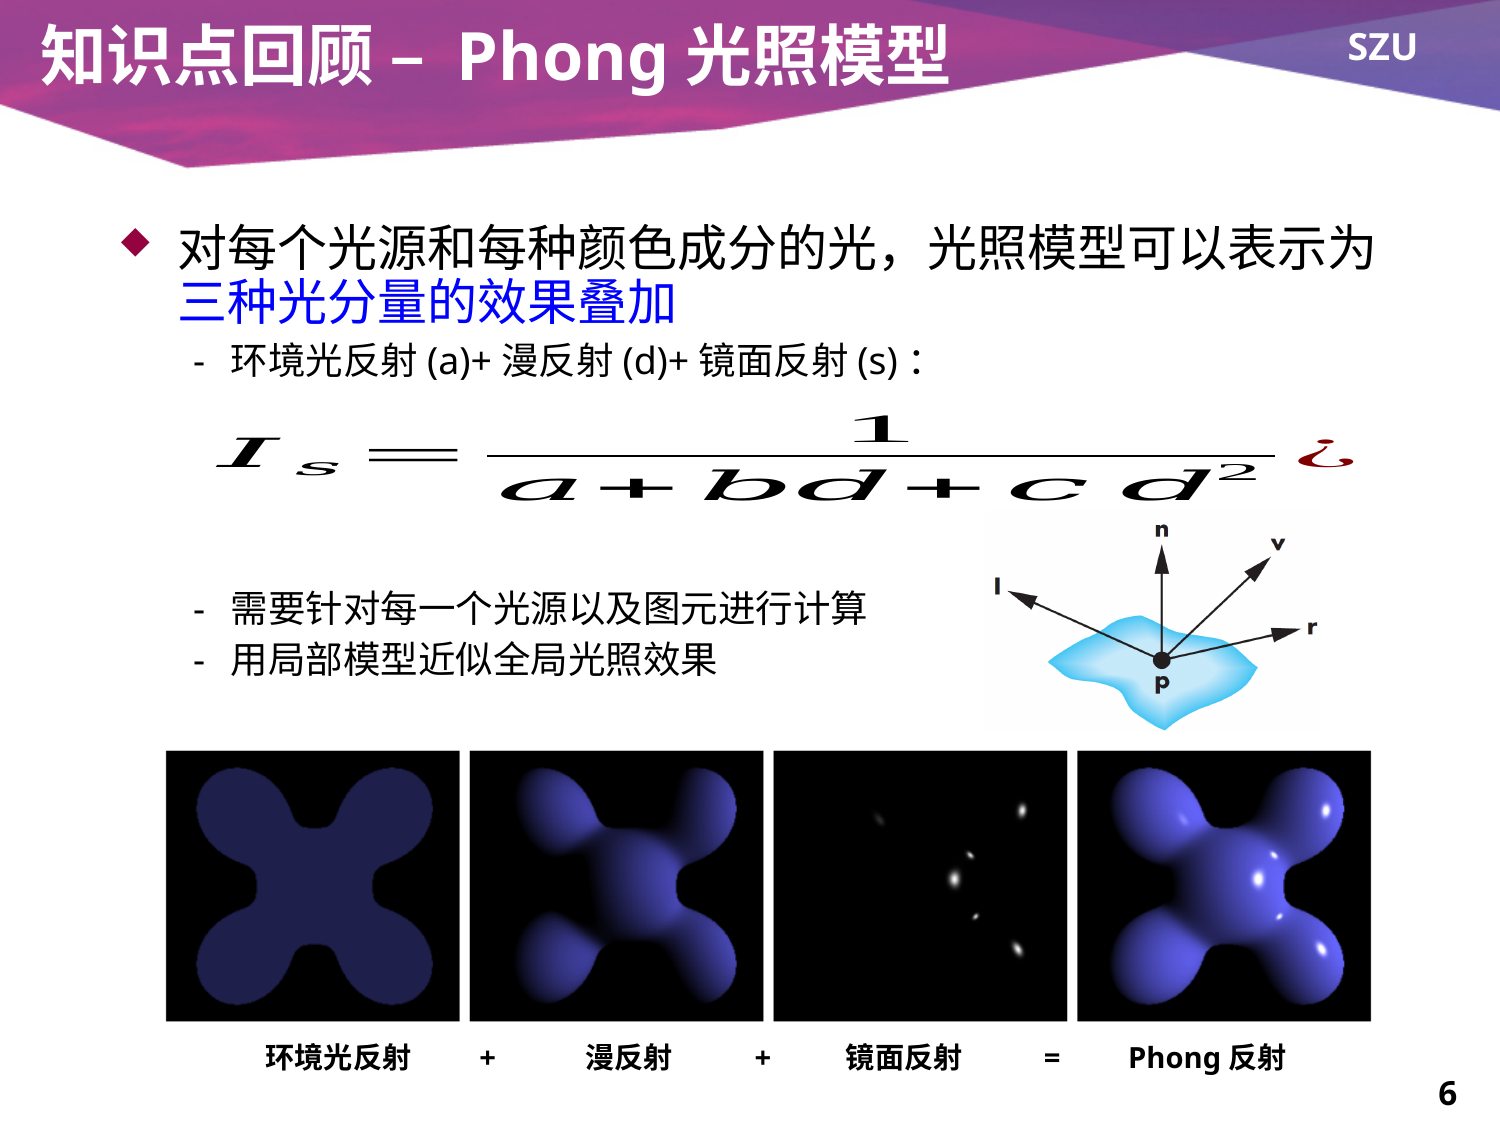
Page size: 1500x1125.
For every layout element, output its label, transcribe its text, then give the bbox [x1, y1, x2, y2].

list 对每个光源和每种颜色成分的光，光照模型可以表示为三种光分量的效果叠加 环境光反射(a)+漫反射(d)+镜面反射(s)： 需要针对每一个光源以及图元进行计算 用局部模型近似全局光照效果 [103, 216, 1397, 930]
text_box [151, 742, 1380, 1083]
title 知识点回顾 – Phong光照模型 [25, 15, 1320, 104]
picture [0, 0, 1500, 1125]
slide_number 6 [1384, 1065, 1500, 1125]
